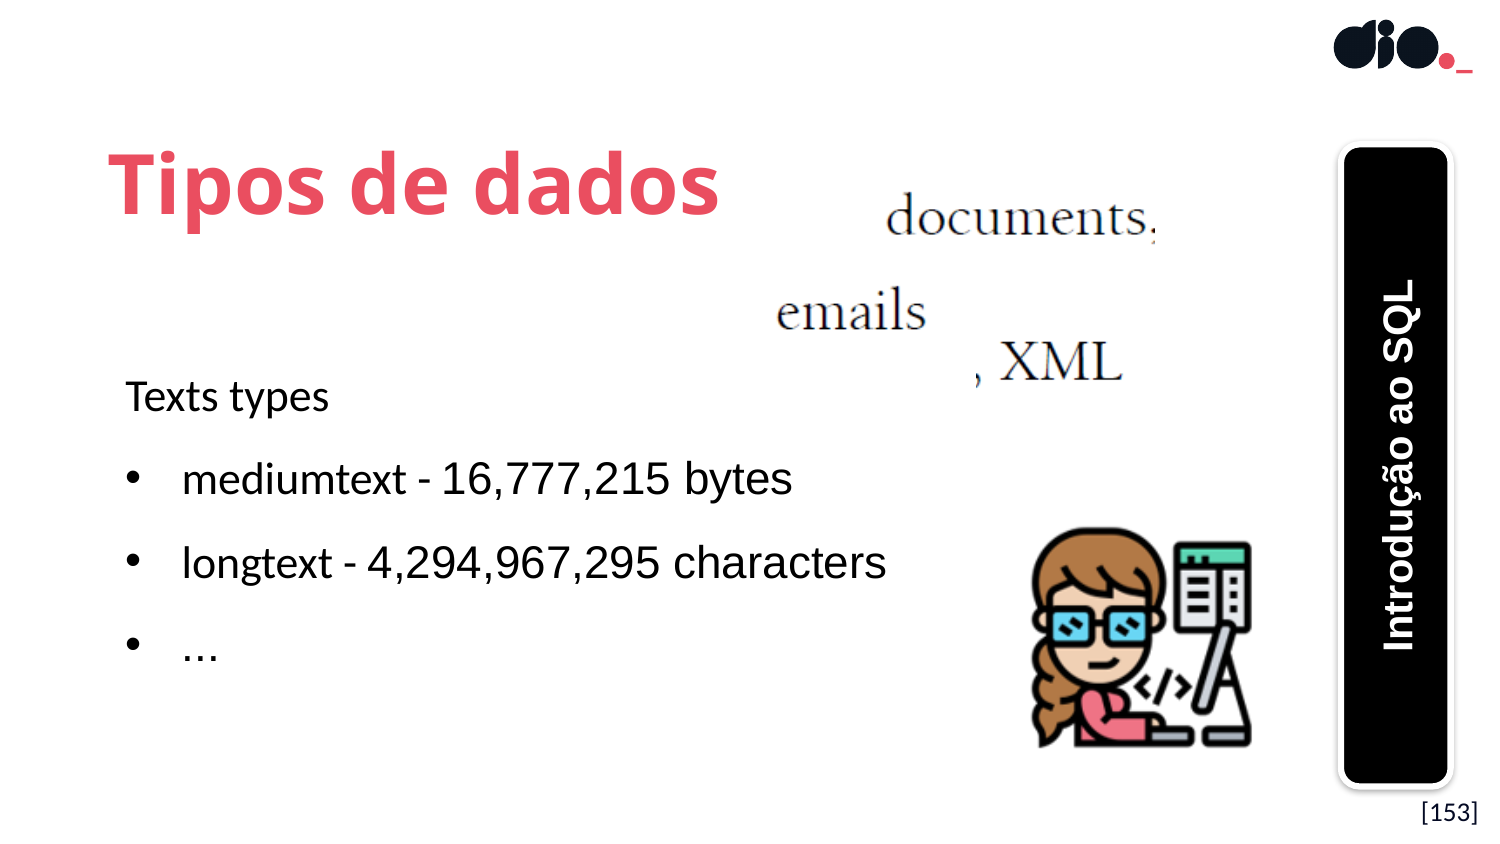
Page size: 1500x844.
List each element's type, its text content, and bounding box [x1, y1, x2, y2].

text_box Introdução ao SQL [1337, 141, 1454, 790]
picture [879, 174, 1156, 249]
slide_number [153] [1403, 779, 1494, 844]
picture [1333, 19, 1473, 74]
text_box Tipos de dados [92, 104, 1265, 243]
picture [975, 320, 1143, 399]
picture [1021, 523, 1267, 758]
picture [774, 280, 927, 352]
text_box Texts types mediumtext - 16,777,215 bytes longtext - 4,294,967,295 characters ... [110, 271, 1223, 758]
